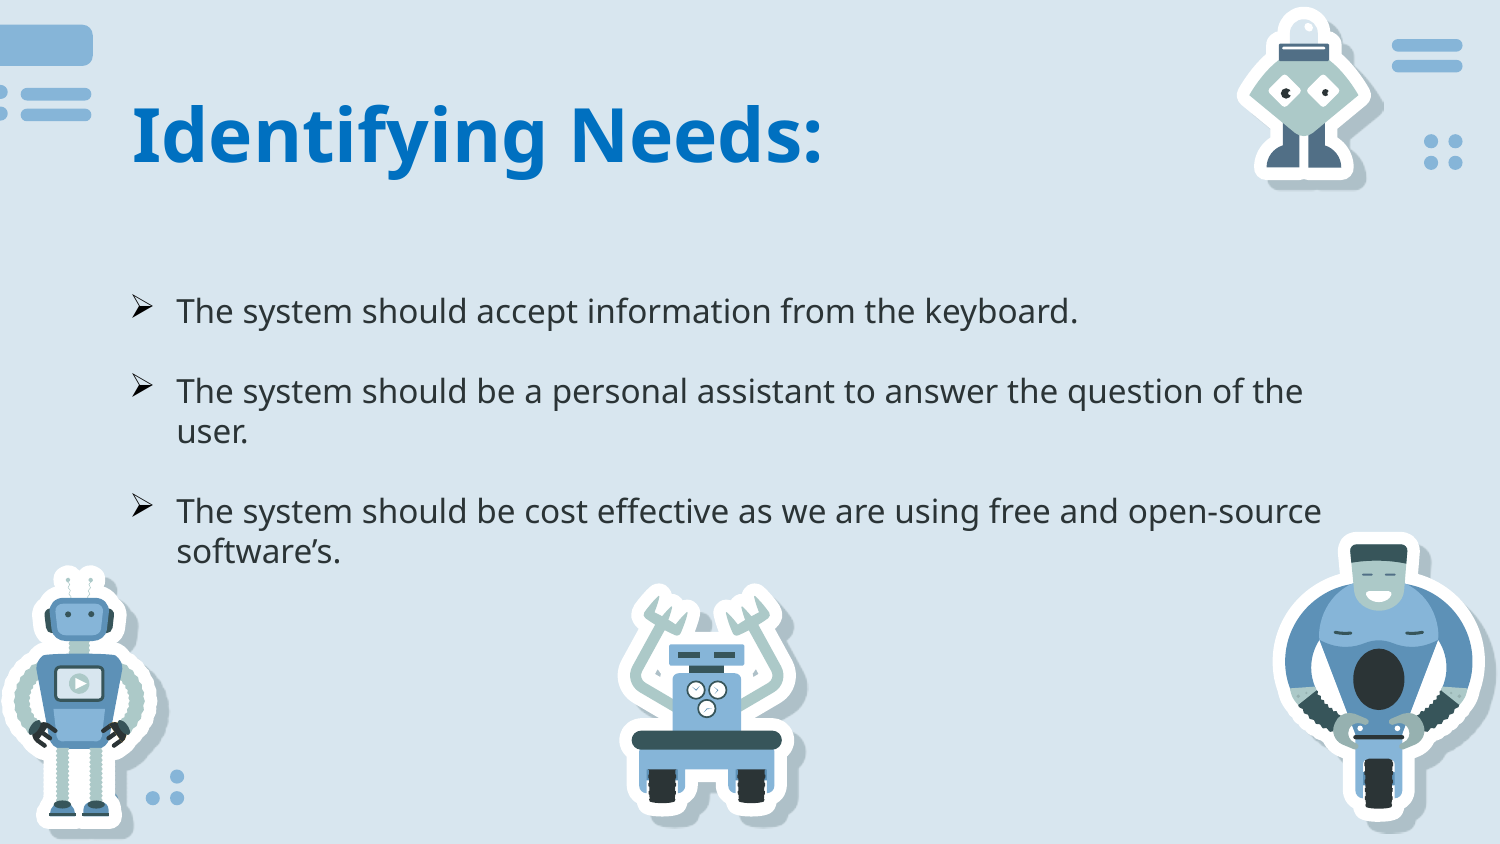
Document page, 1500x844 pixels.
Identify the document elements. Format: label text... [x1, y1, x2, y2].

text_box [1249, 18, 1359, 168]
text_box The system should accept information from the keyboard. The system should be a personal assistant to answer the question of the user. The system should be cost effective as we are using free and open-source software’s. [114, 275, 1381, 572]
title Identifying Needs: [116, 72, 1383, 195]
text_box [627, 595, 787, 805]
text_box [1284, 544, 1474, 810]
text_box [13, 577, 146, 817]
